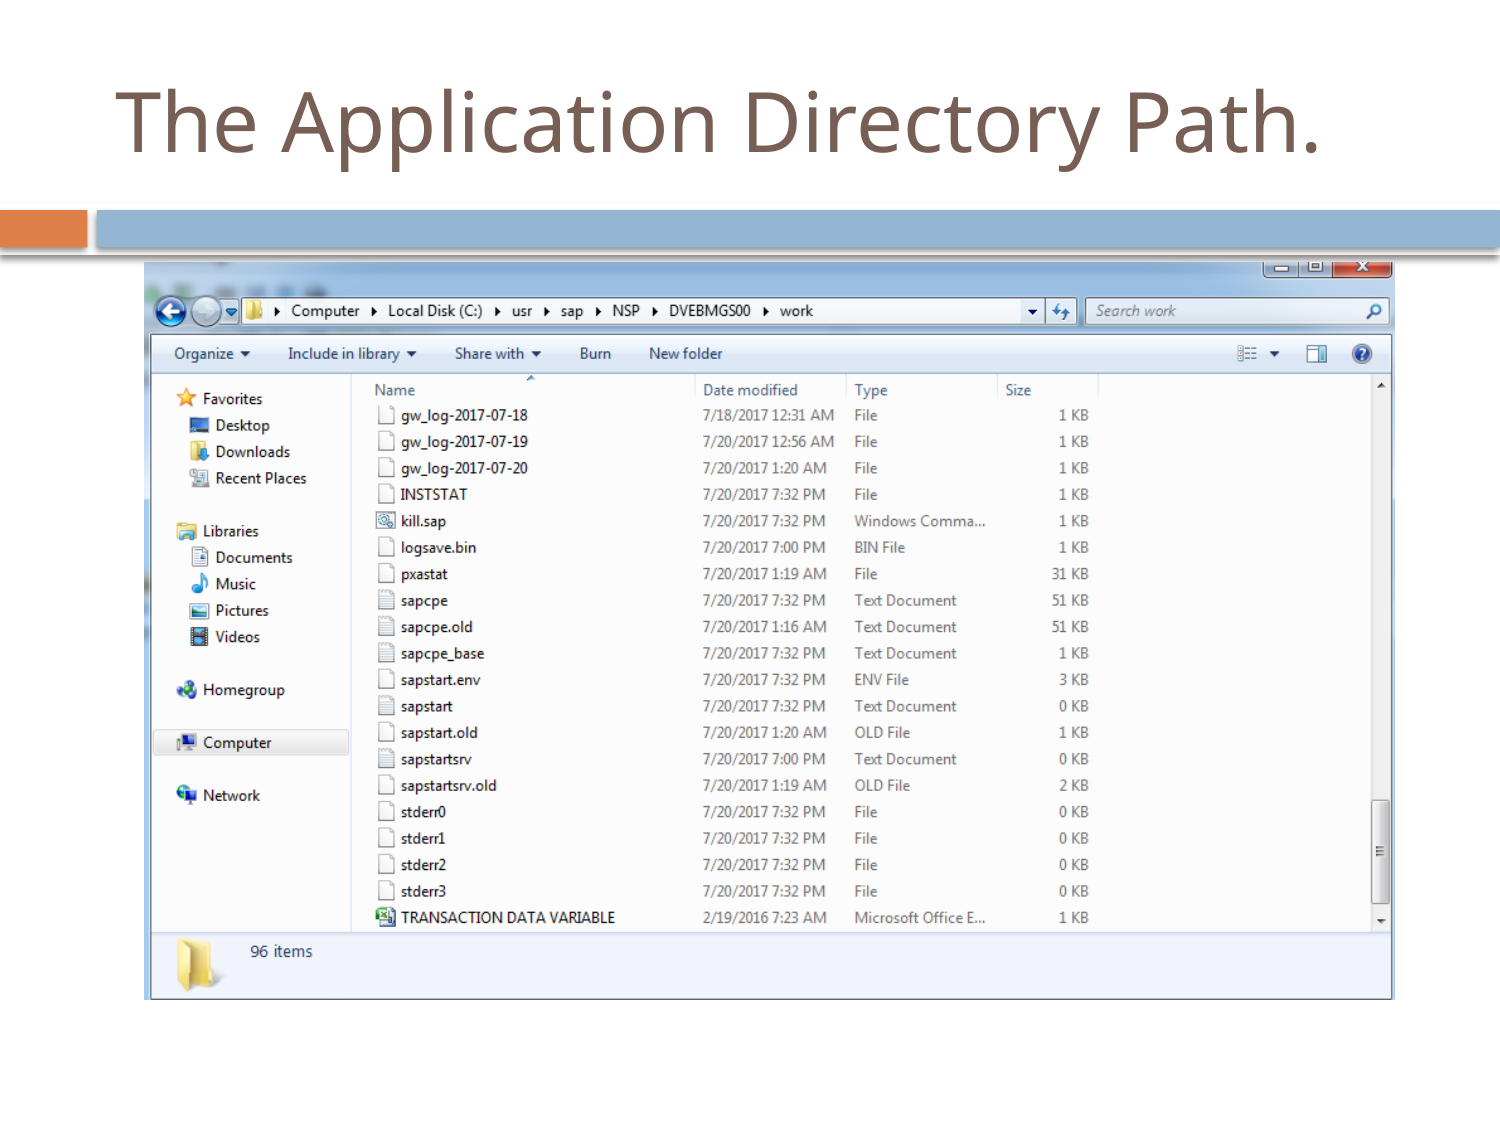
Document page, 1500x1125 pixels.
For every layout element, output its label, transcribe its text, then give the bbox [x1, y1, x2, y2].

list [144, 262, 1395, 1001]
title The Application Directory Path. [100, 37, 1438, 200]
